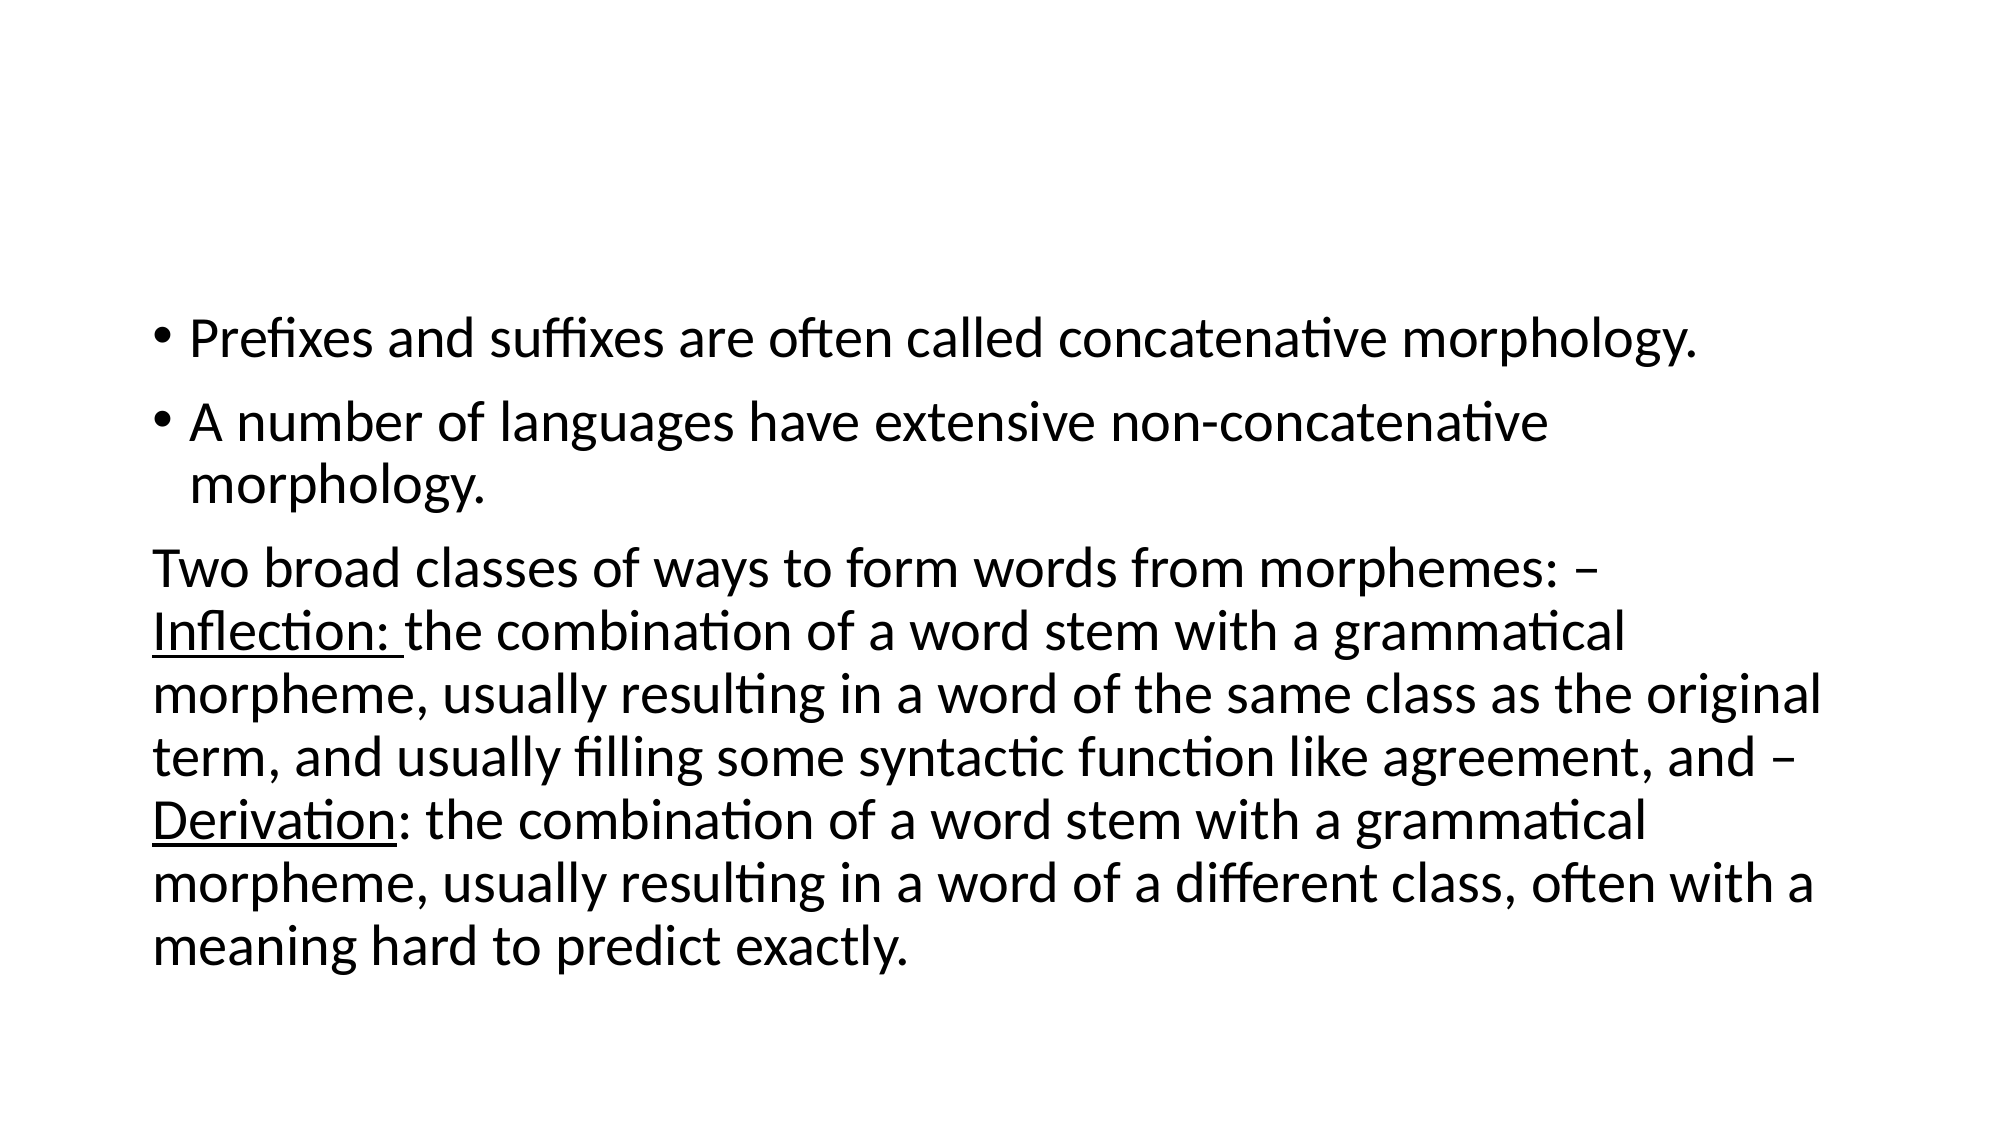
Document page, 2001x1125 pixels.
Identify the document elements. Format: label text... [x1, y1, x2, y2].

list Prefixes and suffixes are often called concatenative morphology. A number of languages have extensive non-concatenative morphology. Two broad classes of ways to form words from morphemes: – Inflection: the combination of a word stem with a grammatical morpheme, usually resulting in a word of the same class as the original term, and usually filling some syntactic function like agreement, and – Derivation: the combination of a word stem with a grammatical morpheme, usually resulting in a word of a different class, often with a meaning hard to predict exactly. [137, 299, 1863, 1014]
